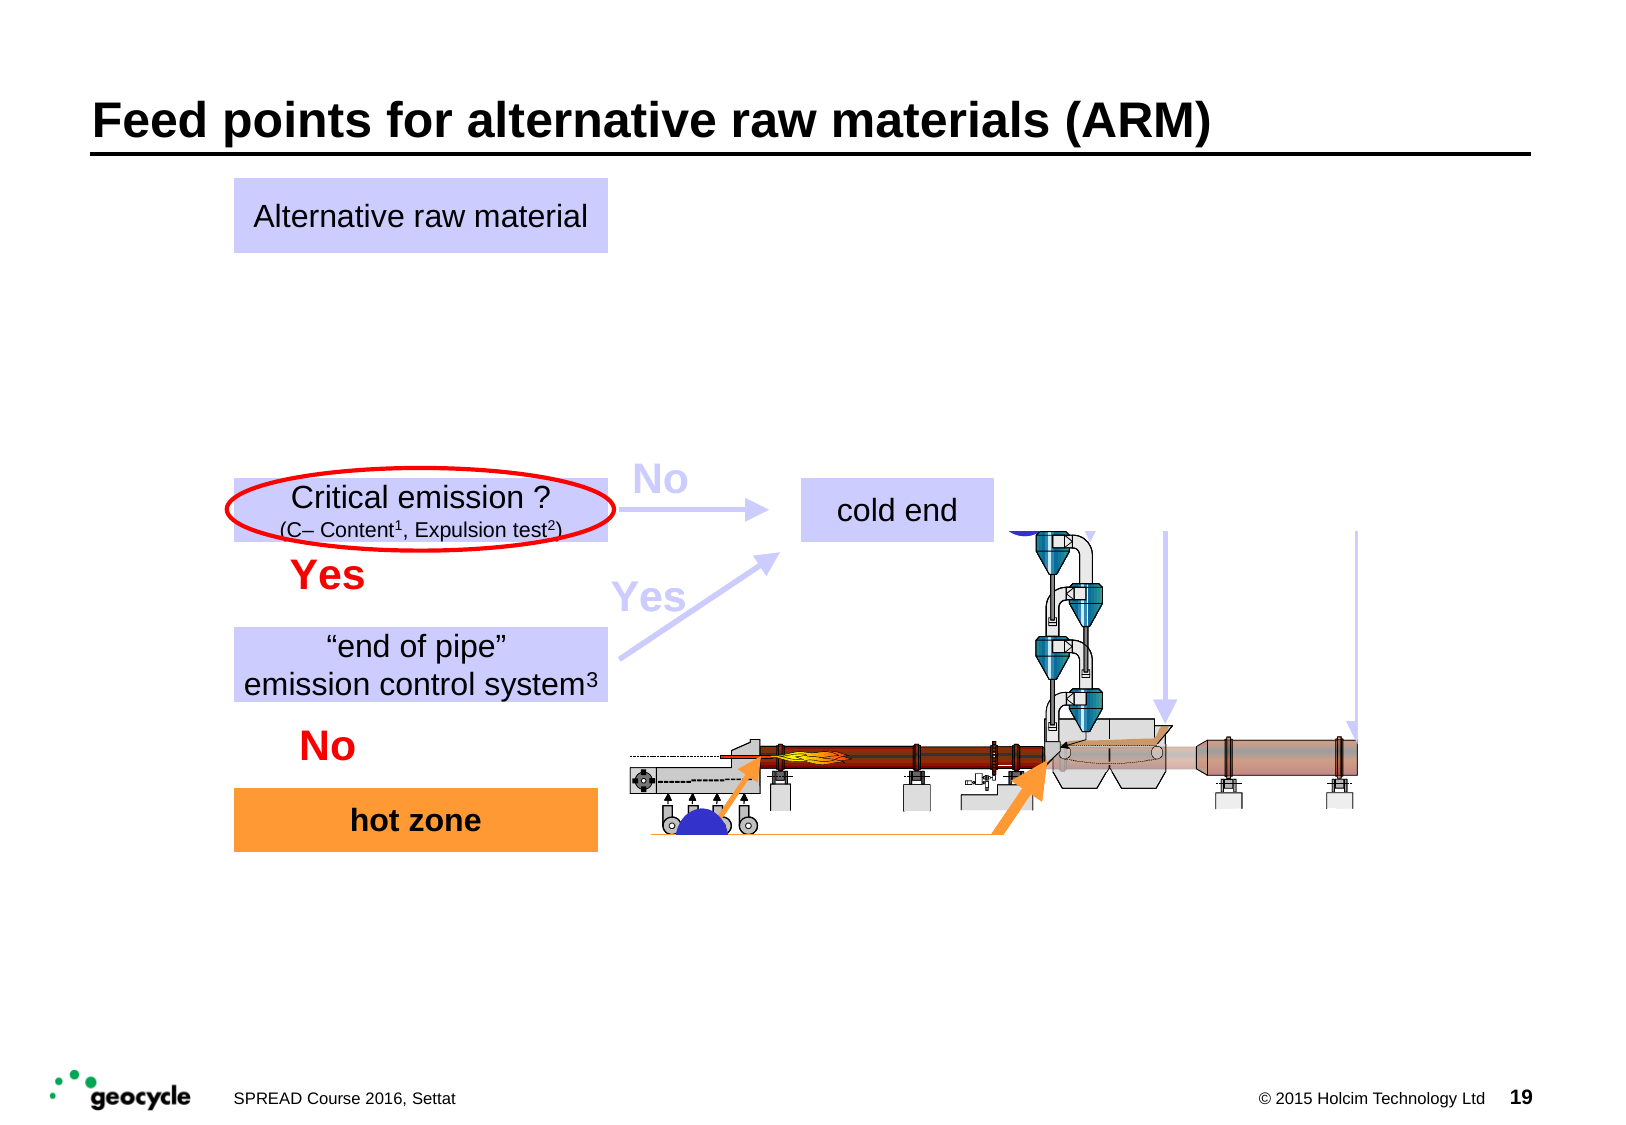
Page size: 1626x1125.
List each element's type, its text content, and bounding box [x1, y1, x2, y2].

slide_number 19 [1497, 1082, 1534, 1106]
picture [233, 177, 1392, 1048]
footer SPREAD Course 2016, Settat [233, 1087, 813, 1109]
picture [49, 1069, 191, 1111]
text_box [224, 501, 228, 518]
title Feed points for alternative raw materials (ARM) [91, 19, 1532, 149]
